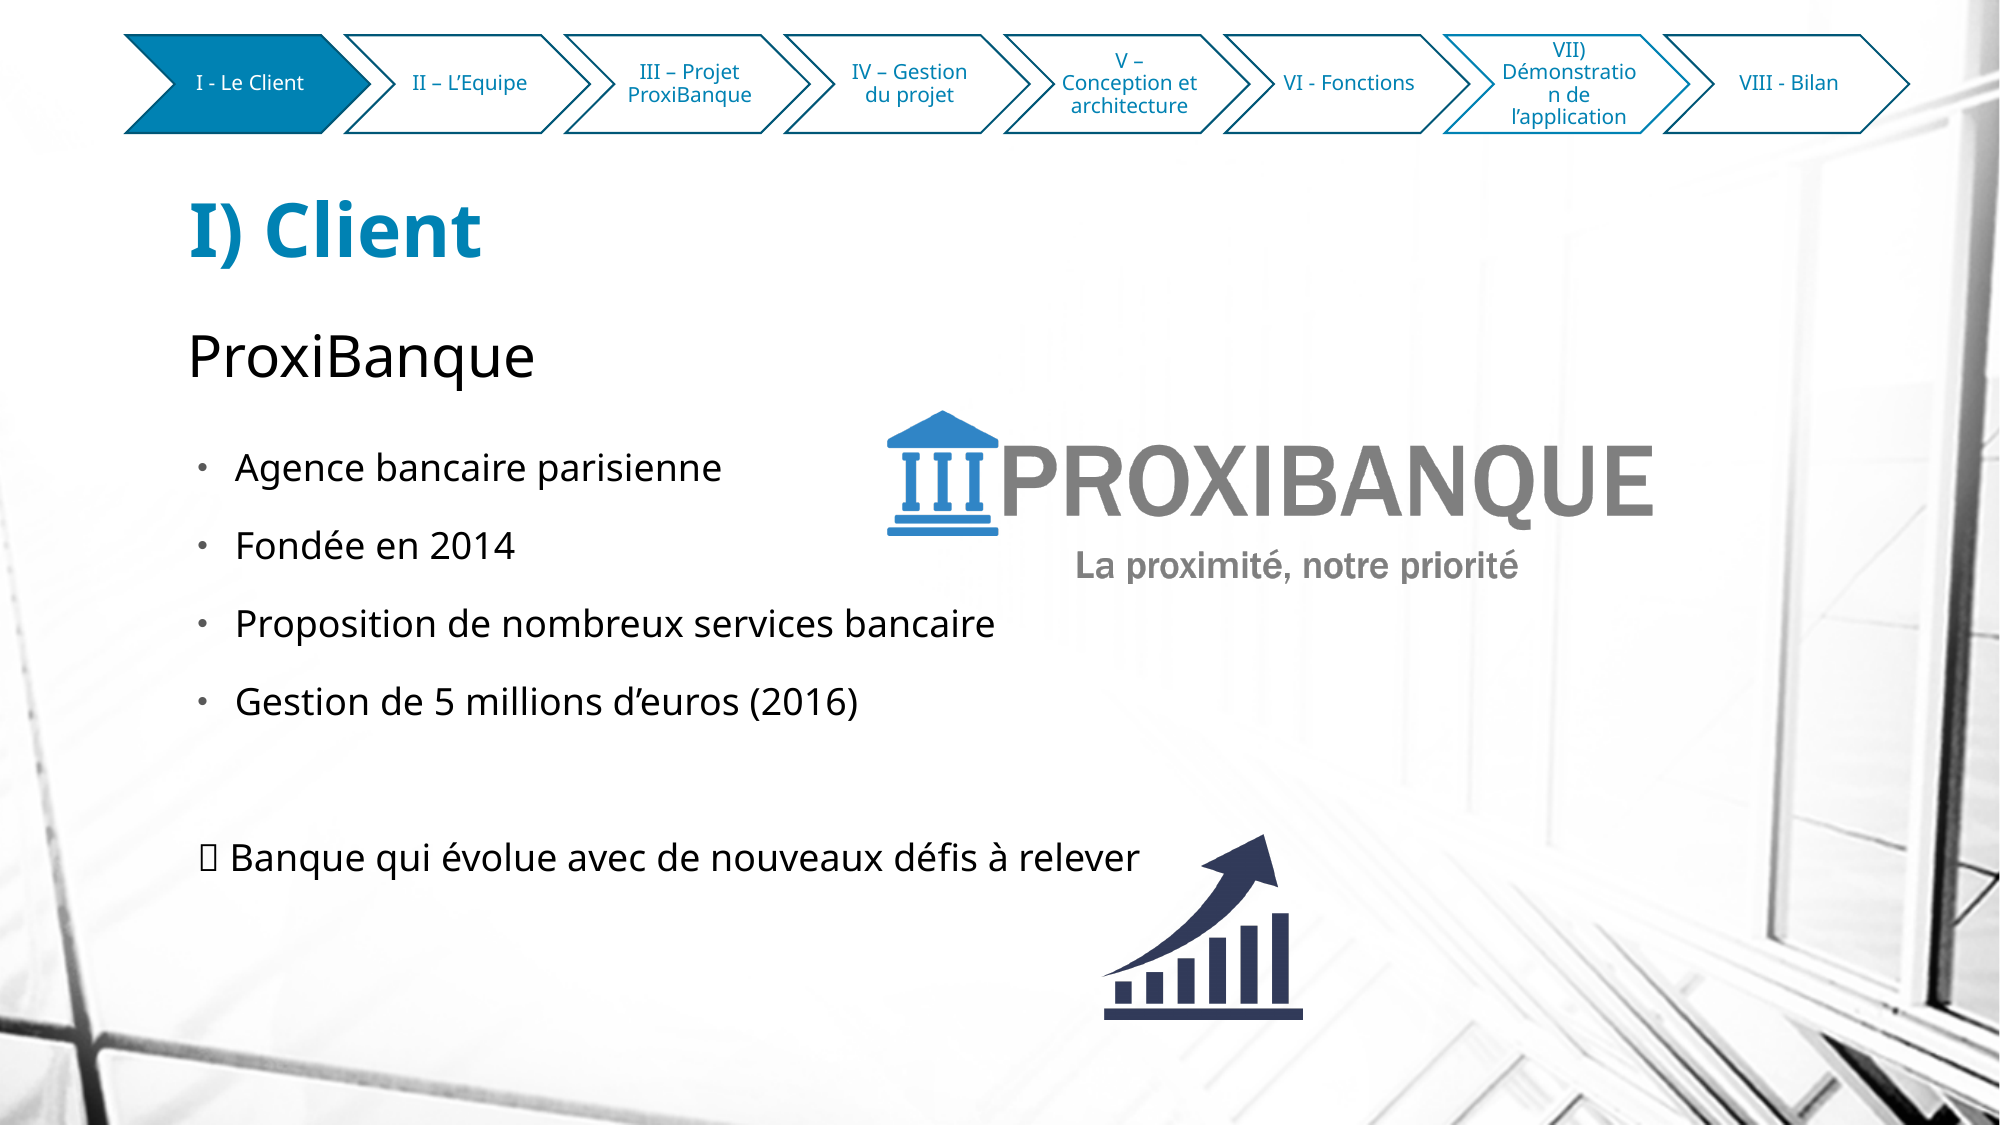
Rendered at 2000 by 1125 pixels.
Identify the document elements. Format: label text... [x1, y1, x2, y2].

list Agence bancaire parisienne Fondée en 2014 Proposition de nombreux services bancaire Gestion de 5 millions d’euros (2016)  Banque qui évolue avec de nouveaux défis à relever [174, 441, 1600, 1125]
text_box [125, 0, 1910, 197]
title I) Client [174, 197, 1600, 279]
text_box ProxiBanque [172, 311, 1130, 396]
picture [1101, 834, 1303, 1020]
picture [0, 0, 2000, 1125]
